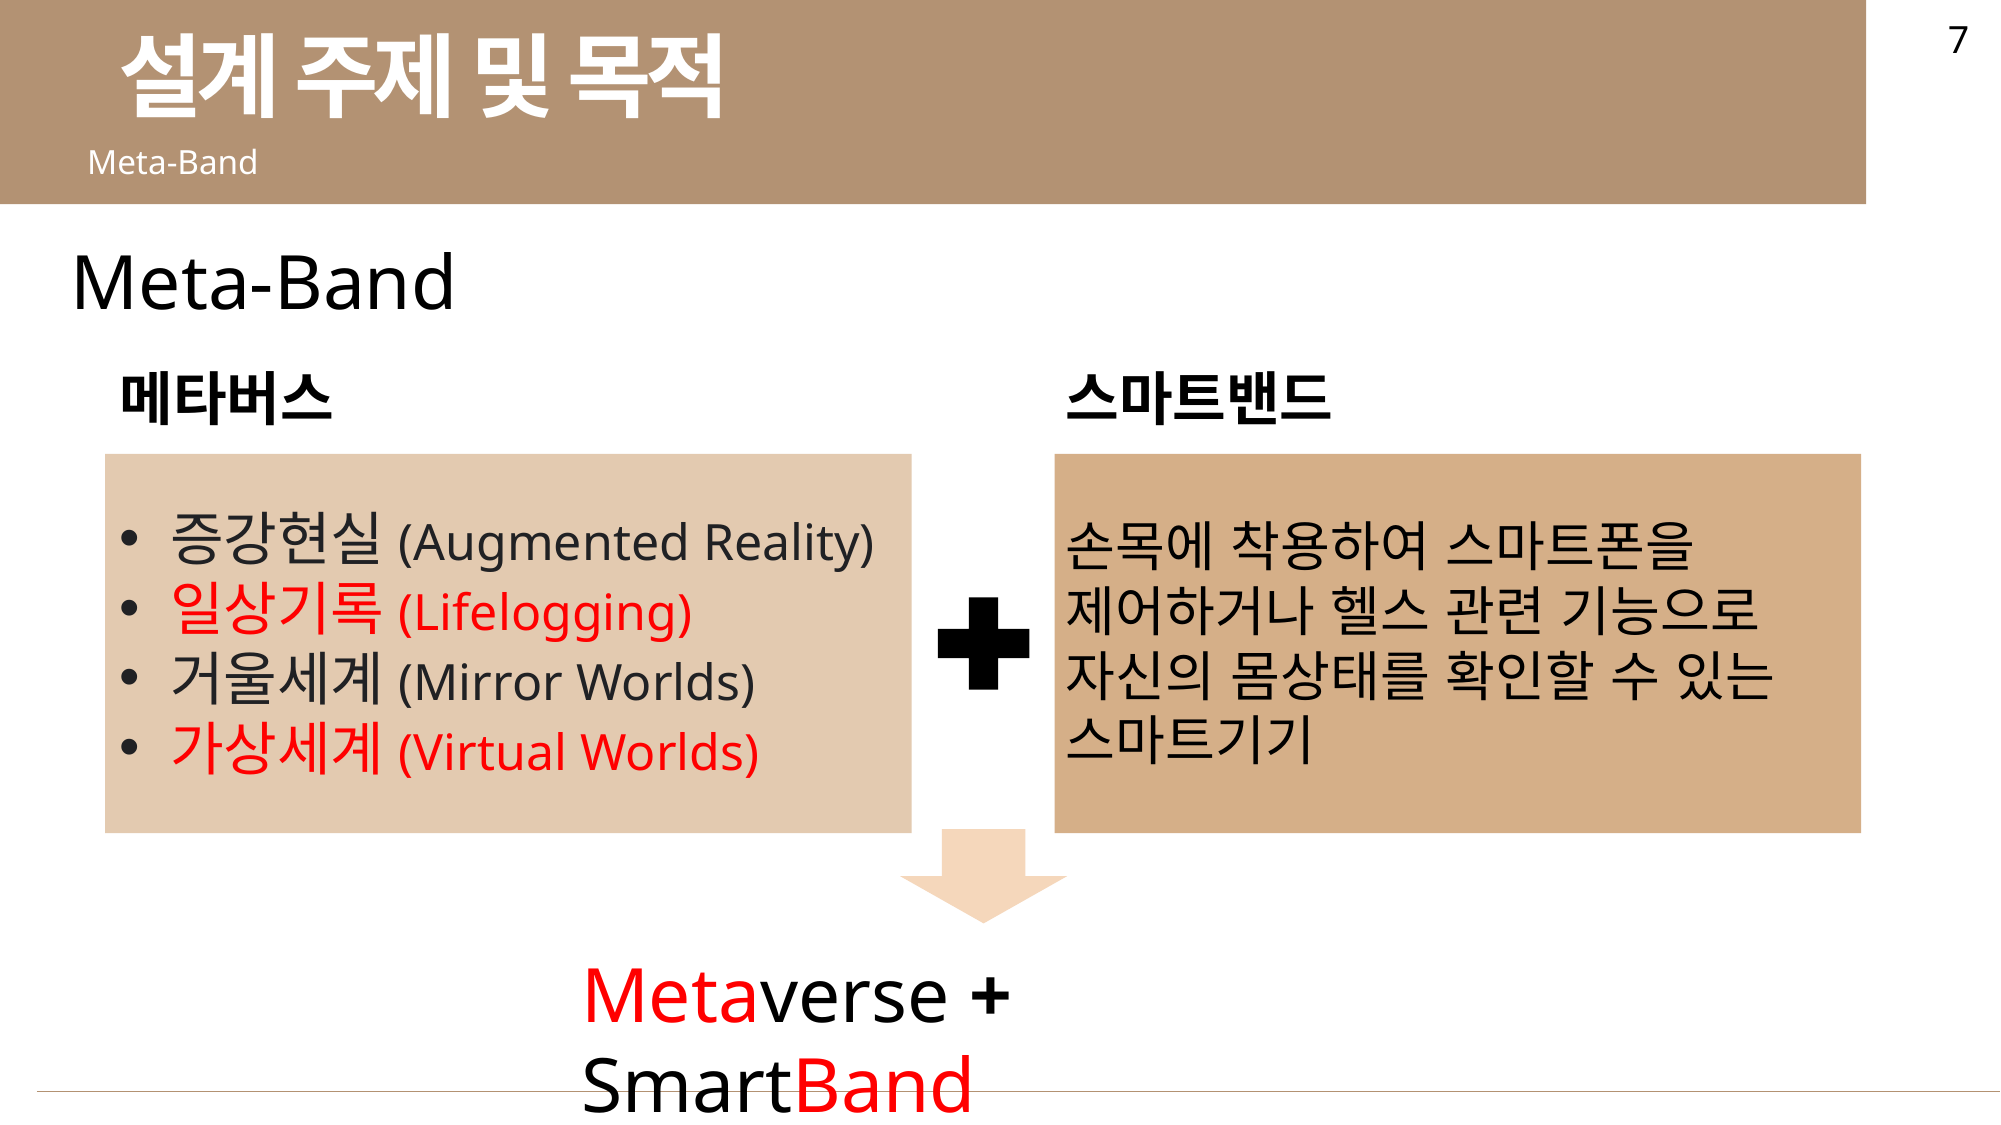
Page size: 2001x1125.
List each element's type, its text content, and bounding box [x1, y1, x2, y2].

text_box 설계 주제 및 목적 [103, 11, 746, 137]
text_box Metaverse + SmartBand [566, 1092, 1434, 1125]
text_box [899, 828, 1068, 925]
text_box Meta-Band [72, 133, 274, 189]
text_box 메타버스 증강현실(Augmented Reality) 일상기록(Lifelogging) 거울세계(Mirror Worlds) 가상세계(Virtual Worlds) [105, 354, 1032, 860]
text_box [937, 596, 1030, 691]
text_box 7 [1917, 8, 2000, 68]
text_box [1054, 780, 1862, 834]
text_box Meta-Band [55, 227, 481, 332]
text_box Metaverse + SmartBand [566, 940, 1434, 1091]
text_box 스마트밴드 손목에 착용하여 스마트폰을 제어하거나 헬스 관련 기능으로 자신의 몸상태를 확인할 수 있는 스마트기기 [1051, 354, 1868, 780]
text_box [0, 0, 1867, 205]
